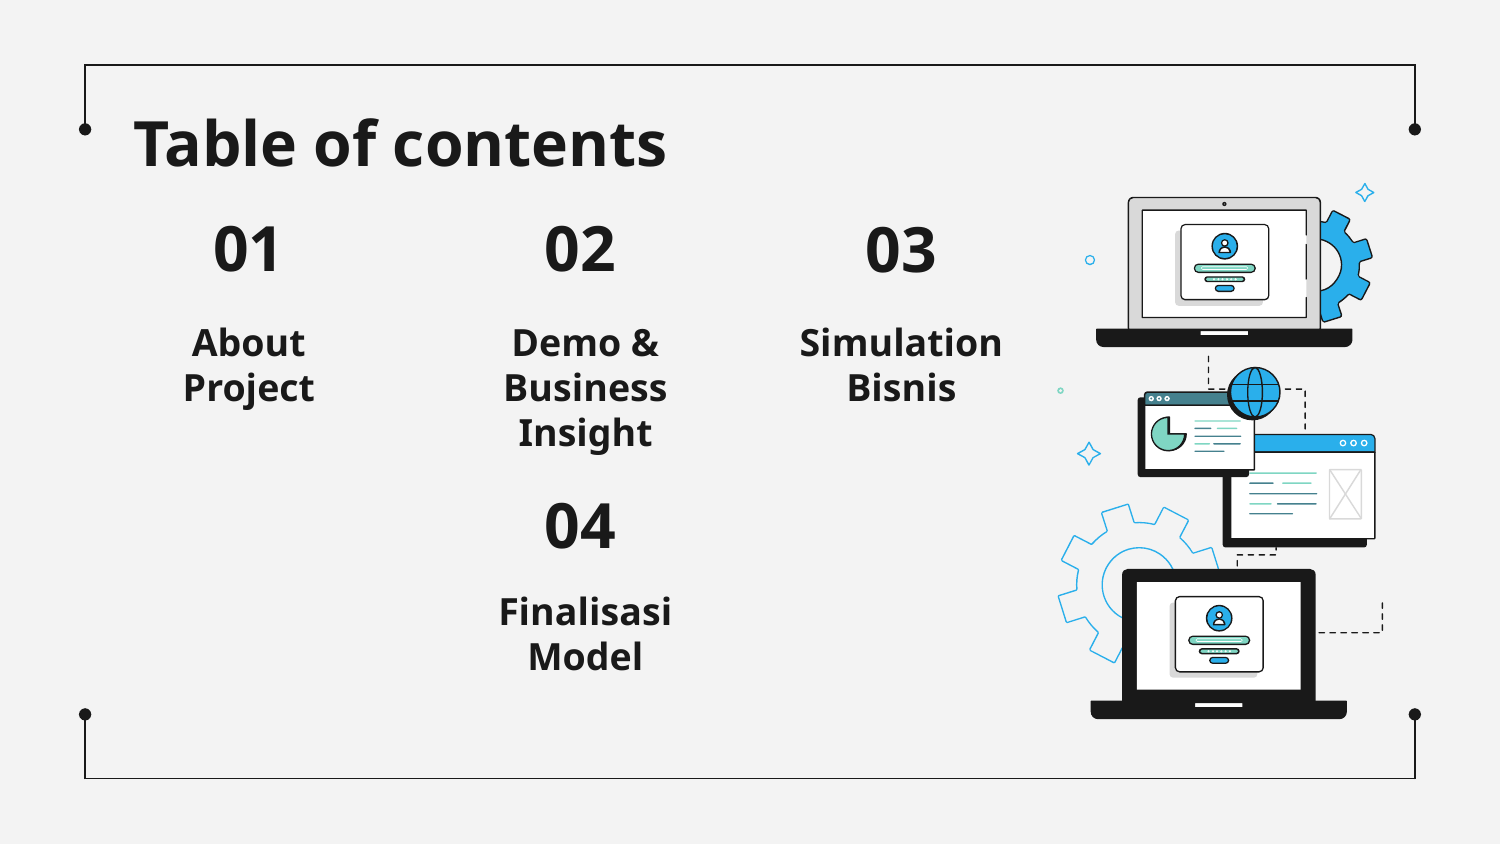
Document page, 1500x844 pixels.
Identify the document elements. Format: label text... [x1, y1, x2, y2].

title 02 [529, 225, 655, 300]
subtitle Simulation Bisnis [770, 303, 1033, 425]
title 03 [838, 226, 964, 301]
title 04 [529, 502, 655, 573]
title Table of contents [118, 88, 1383, 183]
subtitle Finalisasi Model [454, 573, 717, 694]
subtitle Demo & Business Insight [444, 303, 727, 425]
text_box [1056, 182, 1384, 720]
subtitle About Project [118, 303, 380, 425]
title 01 [186, 225, 312, 300]
